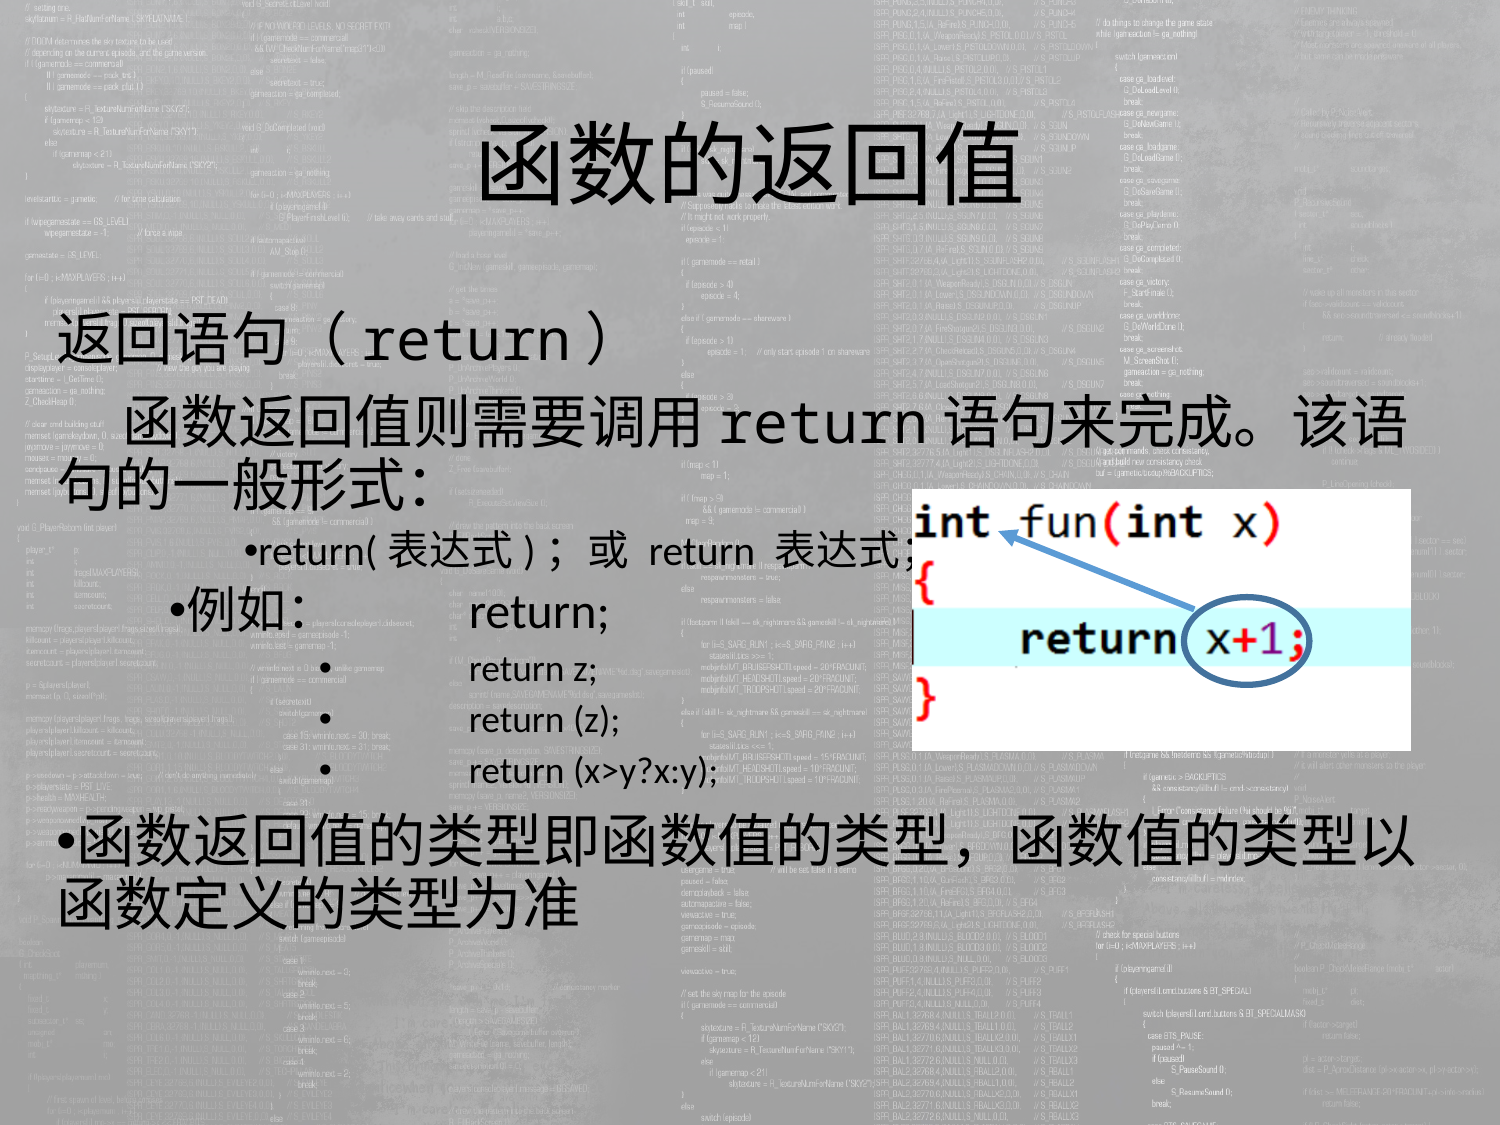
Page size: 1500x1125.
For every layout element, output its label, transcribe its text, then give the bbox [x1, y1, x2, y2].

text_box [998, 531, 1195, 610]
text_box 函数的返回值 [103, 59, 1397, 278]
picture [912, 489, 1411, 751]
text_box 返回语句（return） 函数返回值则需要调用return语句来完成。该语句的一般形式： return(表达式)；或 return 表达式； 例如： return; return z; return (z); return (x>y?x:y); 函数返回值的类型即函数值的类型，函数值的类型以函数定义的类型为准 [41, 302, 1471, 1125]
